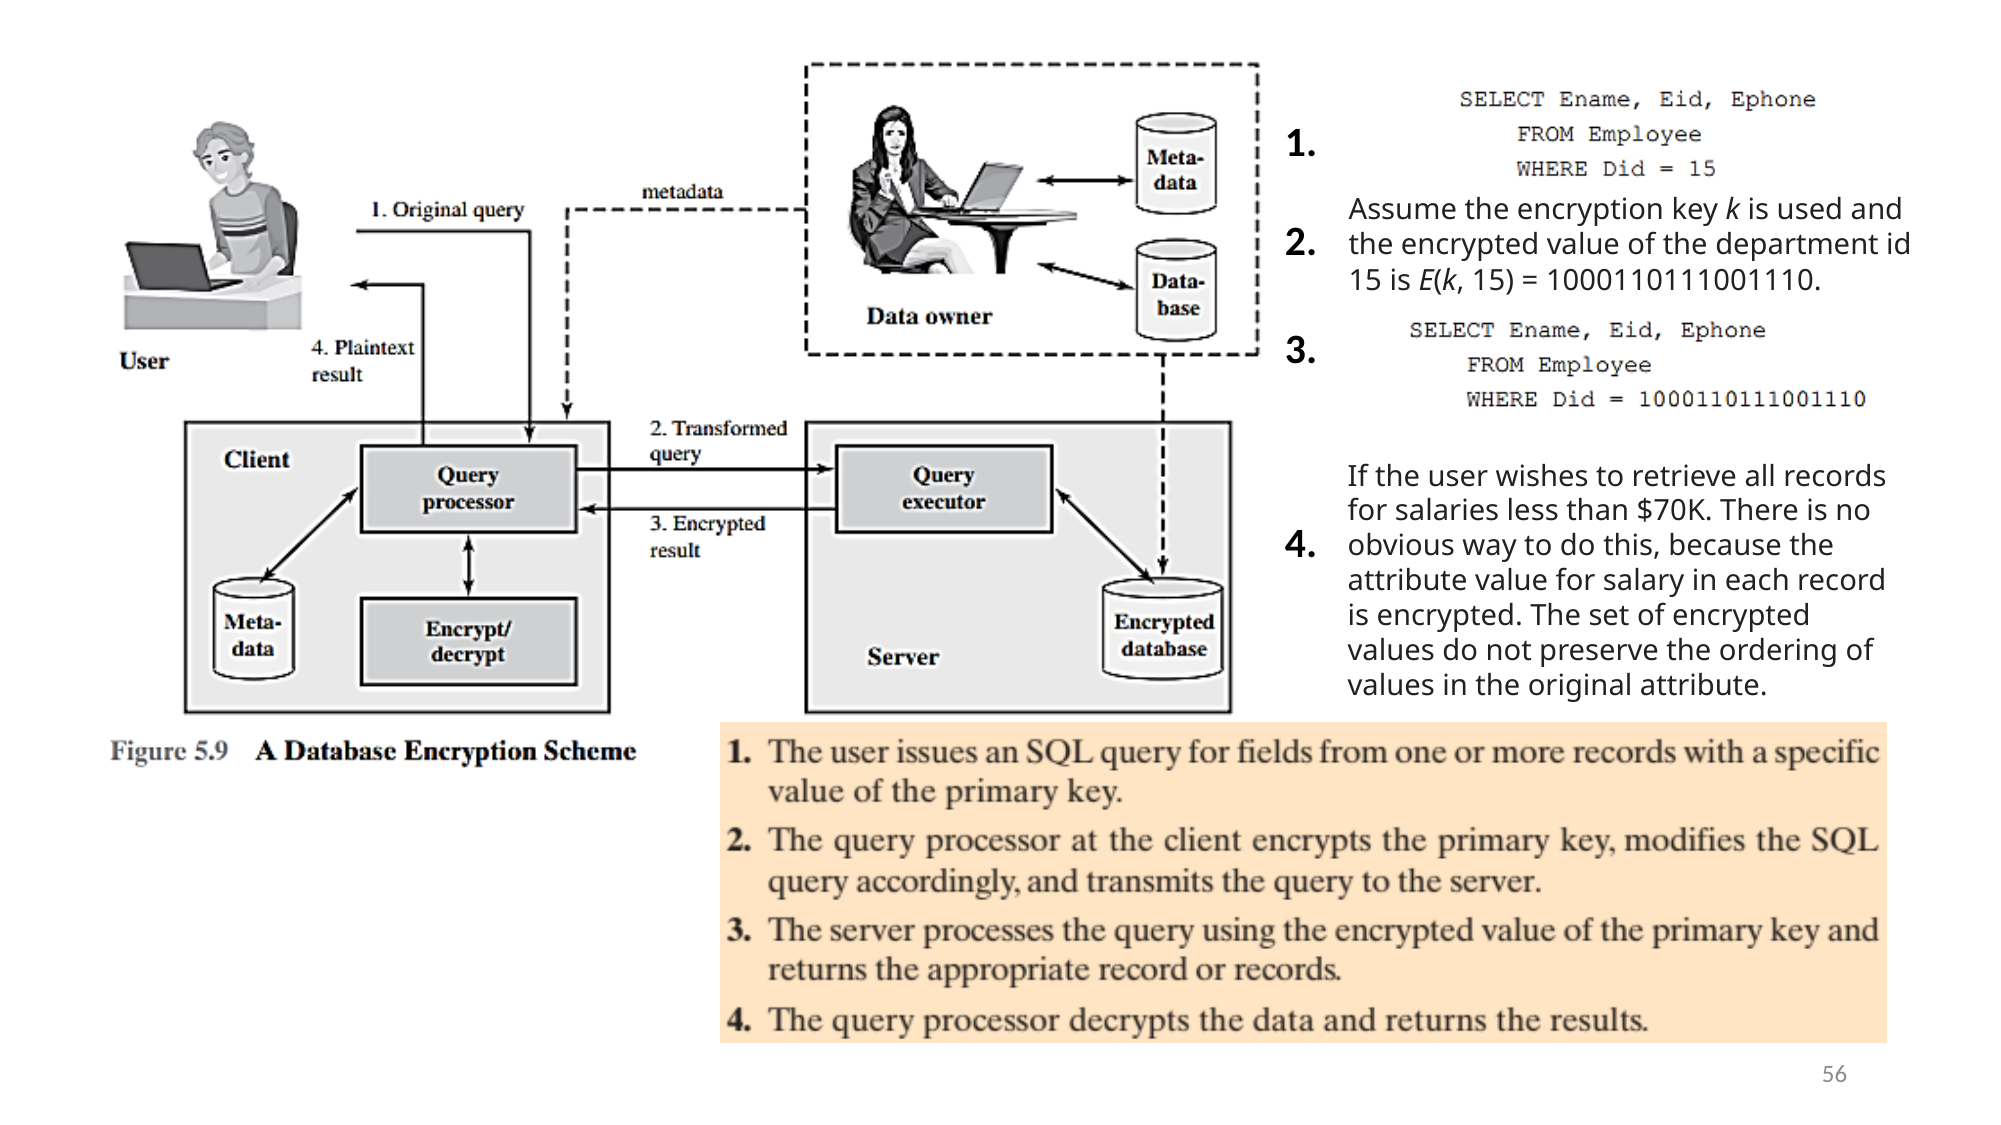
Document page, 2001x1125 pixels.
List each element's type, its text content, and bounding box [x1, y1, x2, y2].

picture [102, 50, 1887, 1043]
text_box 2. [1271, 206, 1346, 271]
text_box 4. [1271, 508, 1346, 574]
text_box 1. [1271, 107, 1333, 173]
text_box If the user wishes to retrieve all records for salaries less than $70K. There is no obvious way to do this, because the attribute value for salary in each record is encrypted. The set of encrypted values do not preserve the ordering of values in the original attribute. [1332, 449, 1919, 709]
picture [1405, 312, 1870, 416]
text_box 3. [1271, 314, 1346, 380]
picture [1452, 81, 1823, 184]
text_box Assume the encryption key k is used and the encrypted value of the department id 15 is E(k, 15) = 1000110111001110. [1333, 183, 1942, 304]
slide_number 56 [1412, 1043, 1863, 1103]
